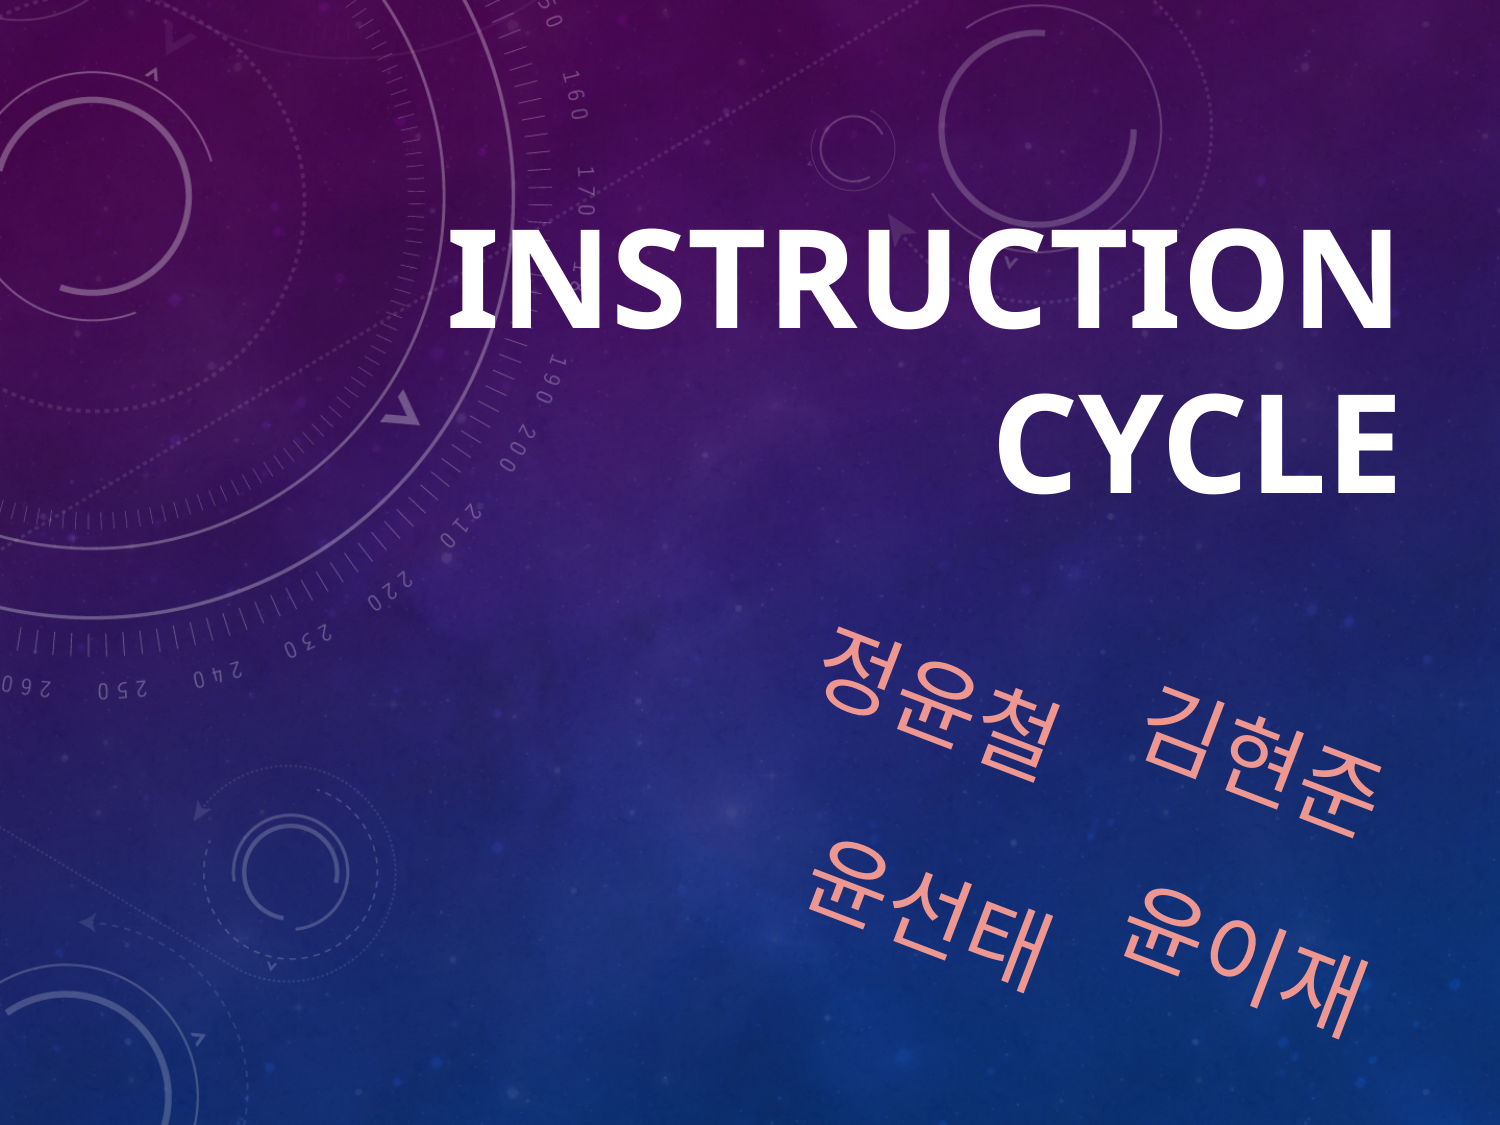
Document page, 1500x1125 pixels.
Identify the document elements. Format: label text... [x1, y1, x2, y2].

subtitle 정윤철 [781, 591, 1096, 815]
text_box INSTRUCTION CYCLE [386, 183, 1419, 529]
text_box 윤이재 [1086, 847, 1402, 1072]
picture [0, 0, 1500, 1125]
text_box 김현준 [1104, 649, 1419, 874]
text_box 윤선태 [772, 801, 1087, 1025]
